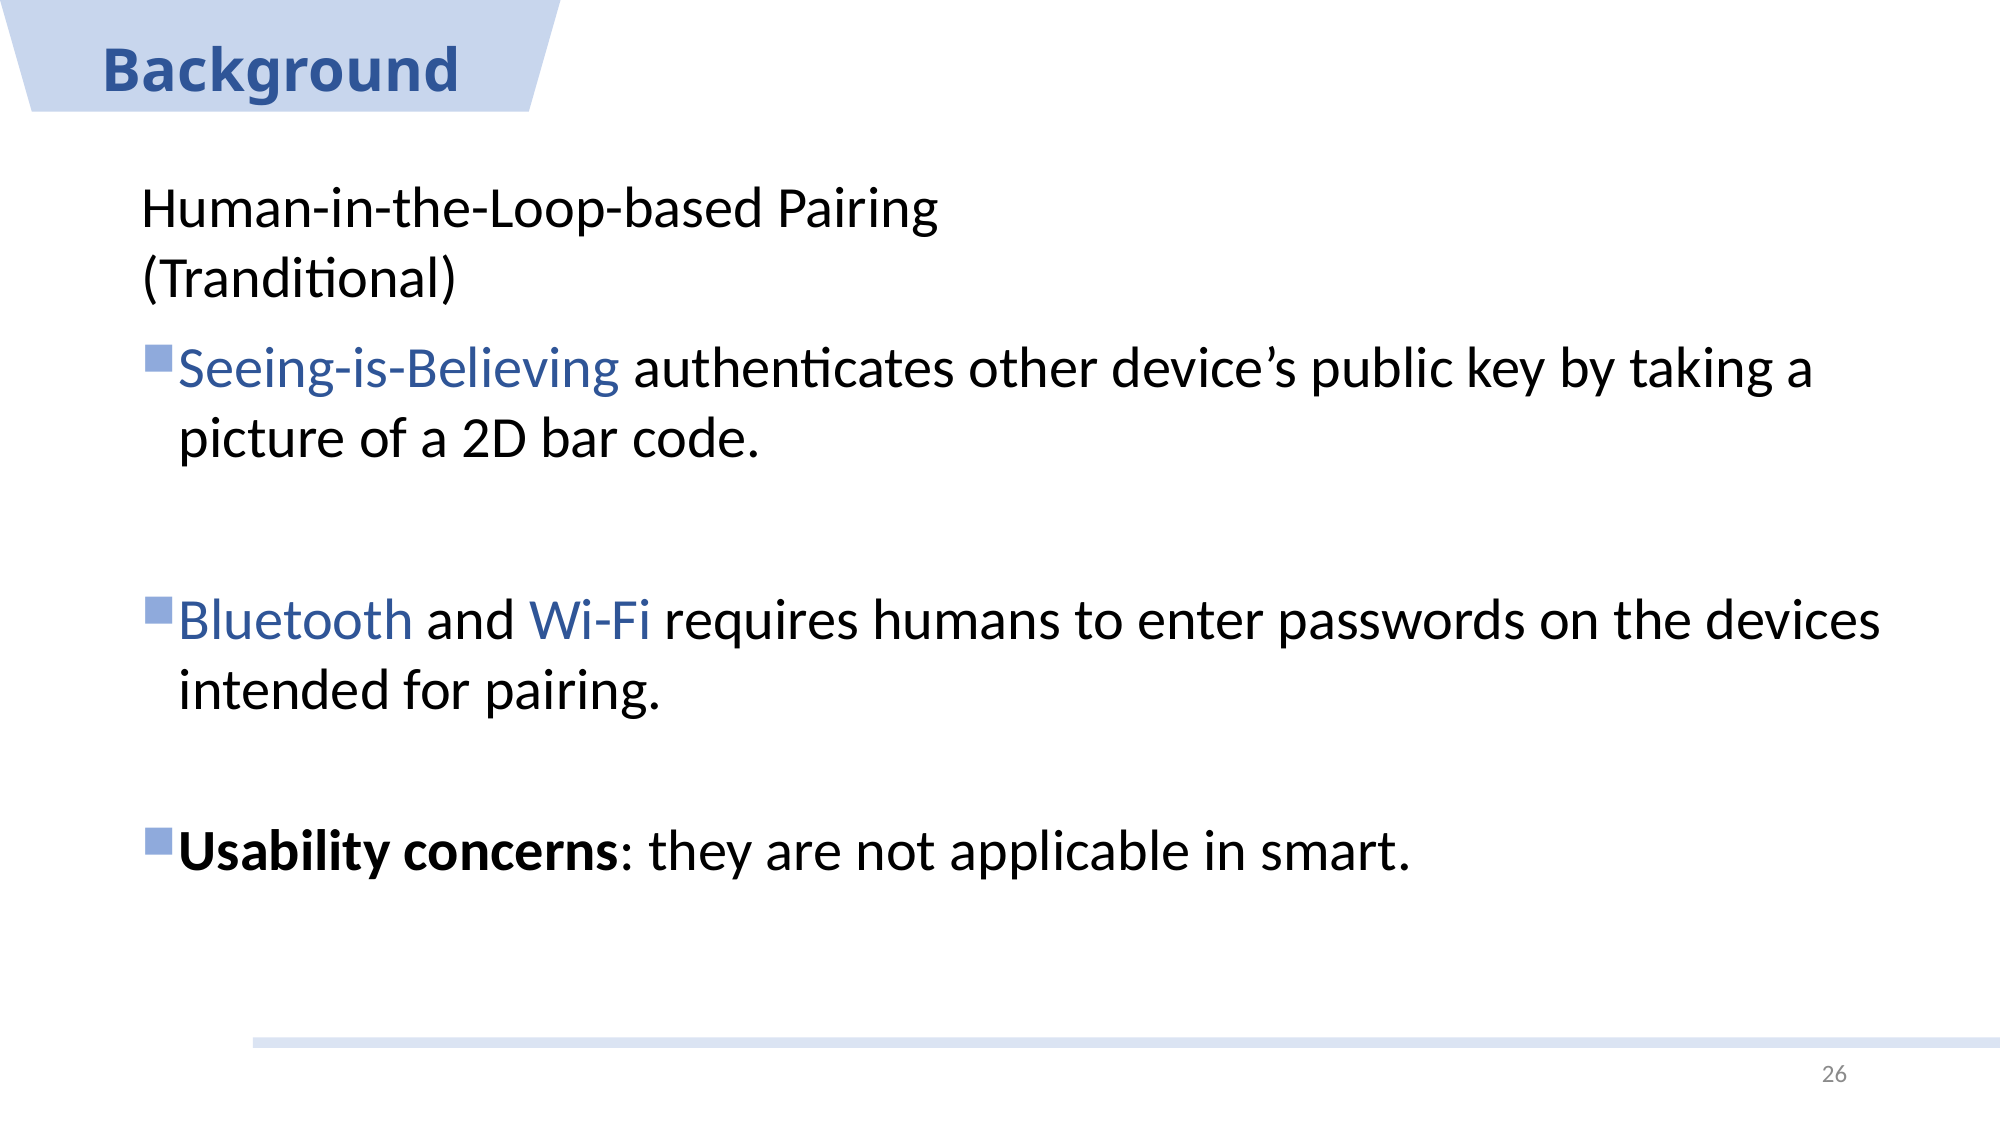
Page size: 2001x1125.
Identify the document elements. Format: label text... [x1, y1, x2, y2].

list Human-in-the-Loop-based Pairing (Tranditional) Seeing-is-Believing authenticates other device’s public key by taking a picture of a 2D bar code. Bluetooth and Wi-Fi requires humans to enter passwords on the devices intended for pairing. Usability concerns: they are not applicable in smart. [126, 161, 1943, 1027]
title Background [65, 16, 498, 129]
text_box [0, 0, 562, 113]
slide_number 26 [1412, 1043, 1863, 1103]
